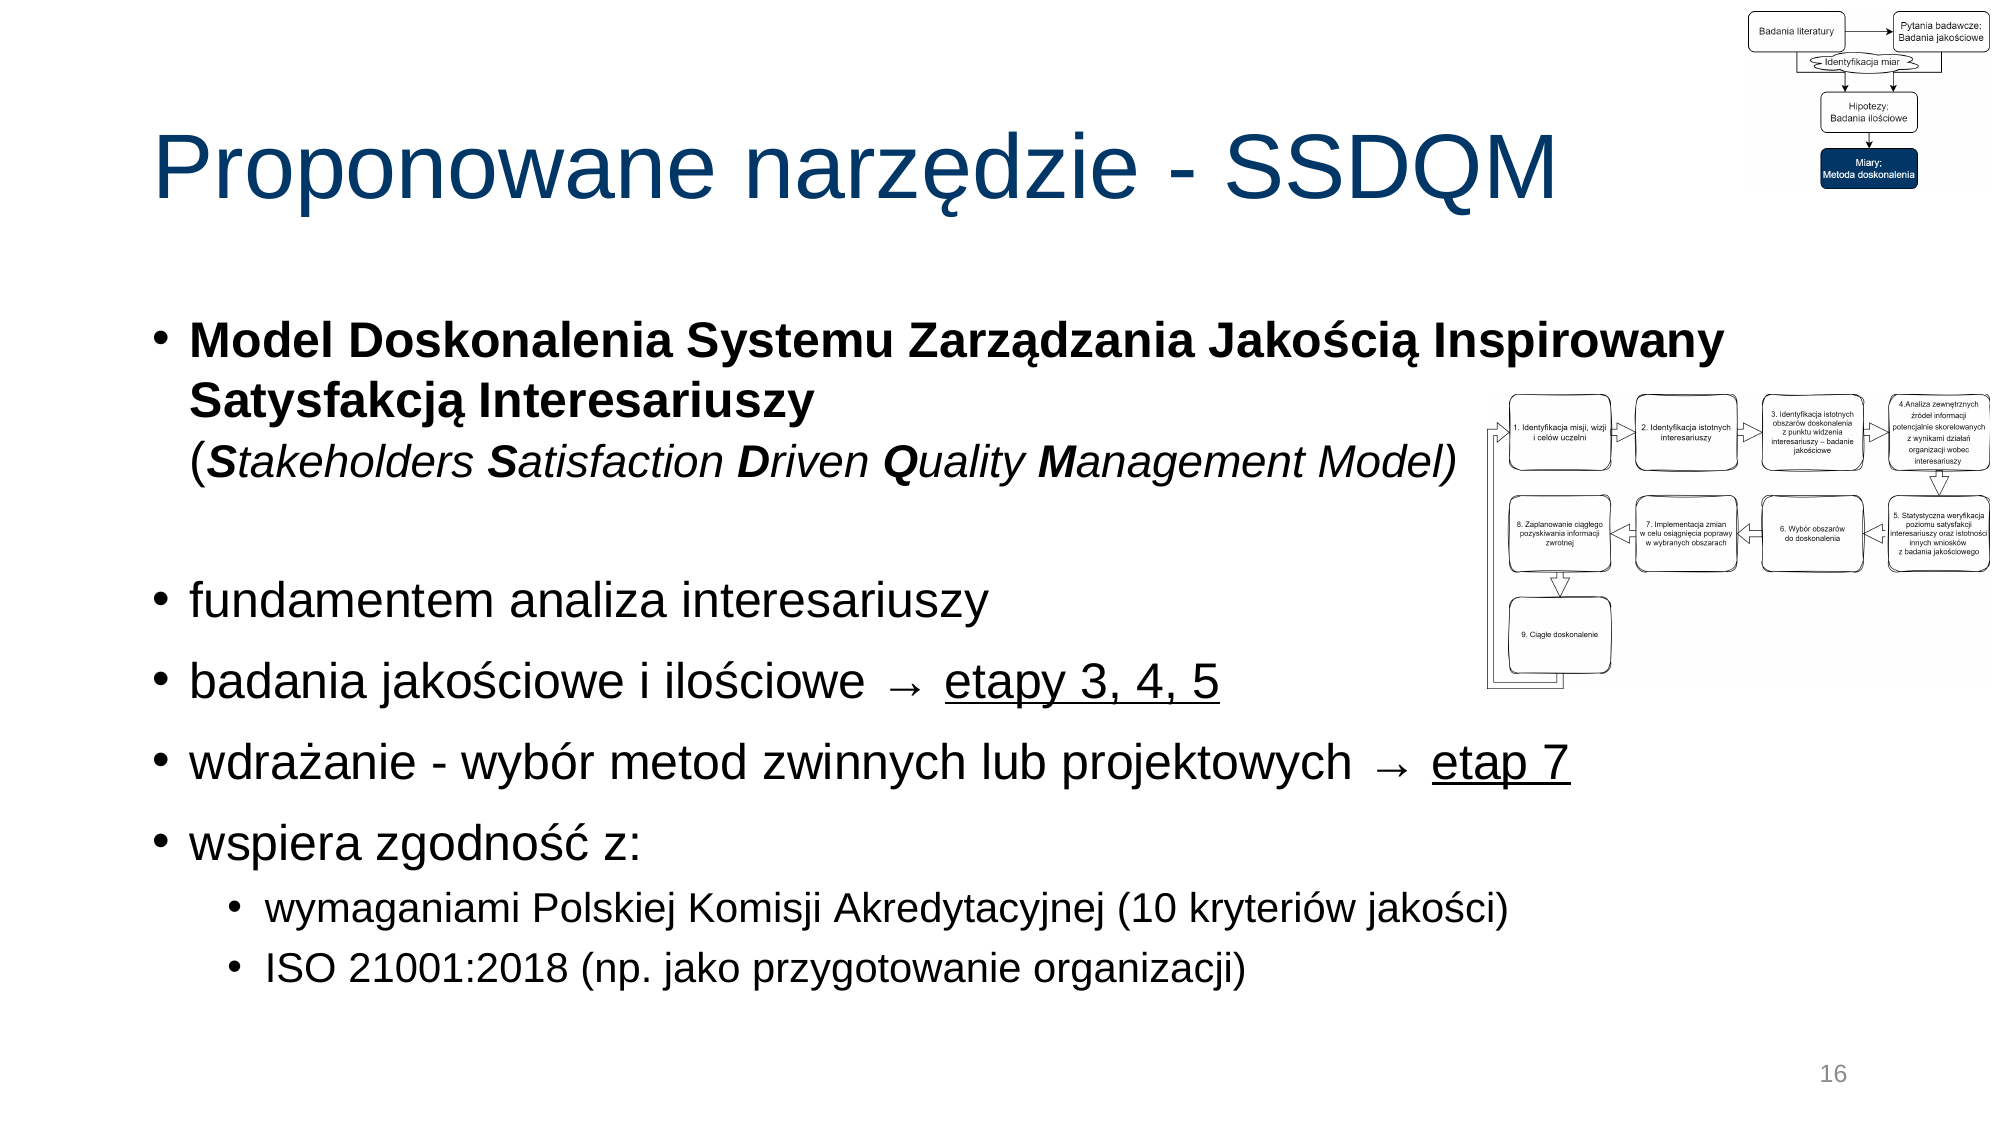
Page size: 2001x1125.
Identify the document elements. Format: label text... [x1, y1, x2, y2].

title Proponowane narzędzie - SSDQM [137, 59, 1863, 278]
picture [1487, 394, 1990, 689]
slide_number 16 [1412, 1042, 1863, 1103]
picture [1747, 11, 1990, 189]
list Model Doskonalenia Systemu Zarządzania Jakością Inspirowany Satysfakcją Interesariuszy (Stakeholders Satisfaction Driven Quality Management Model) fundamentem analiza interesariuszy badania jakościowe i ilościowe → etapy 3, 4, 5 wdrażanie - wybór metod zwinnych lub projektowych → etap 7 wspiera zgodność z: wymaganiami Polskiej Komisji Akredytacyjnej (10 kryteriów jakości) ISO 21001:2018 (np. jako przygotowanie organizacji) [137, 299, 1863, 1014]
